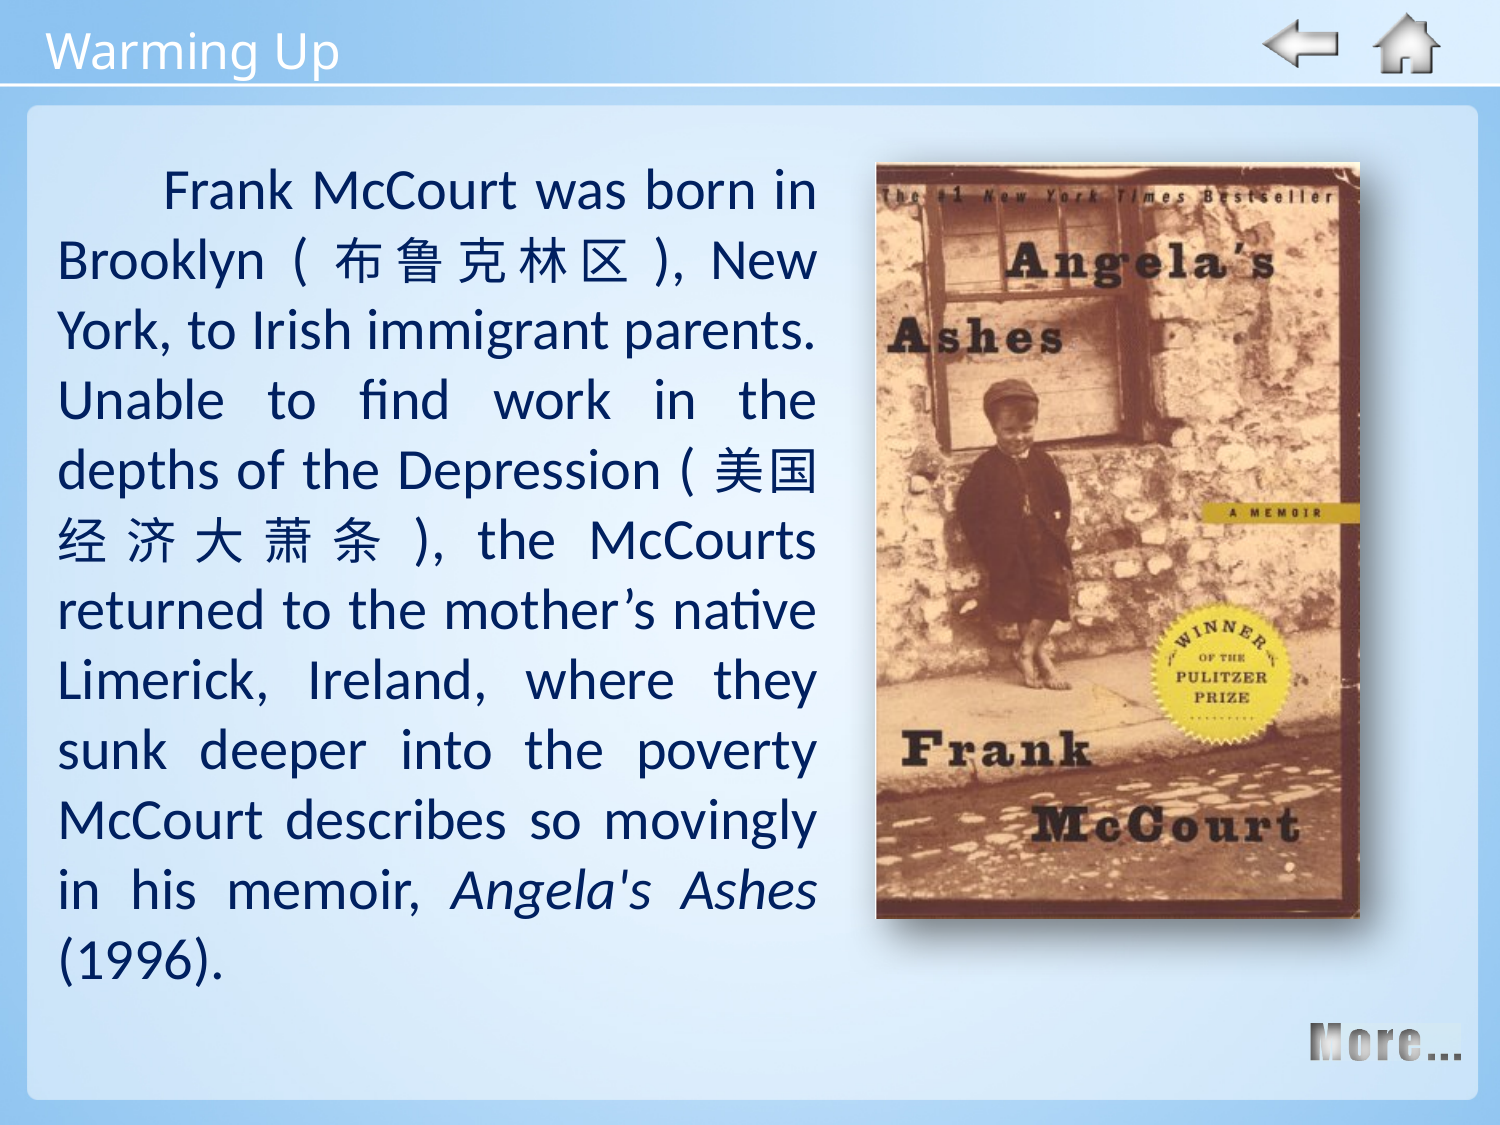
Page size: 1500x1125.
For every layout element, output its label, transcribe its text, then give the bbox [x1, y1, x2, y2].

text_box Warming Up [30, 12, 394, 87]
picture [0, 0, 1500, 1125]
list Frank McCourt was born in Brooklyn (布鲁克林区), New York, to Irish immigrant parents. Unable to find work in the depths of the Depression (美国经济大萧条), the McCourts returned to the mother’s native Limerick, Ireland, where they sunk deeper into the poverty McCourt describes so movingly in his memoir, Angela's Ashes (1996). [42, 143, 834, 1058]
